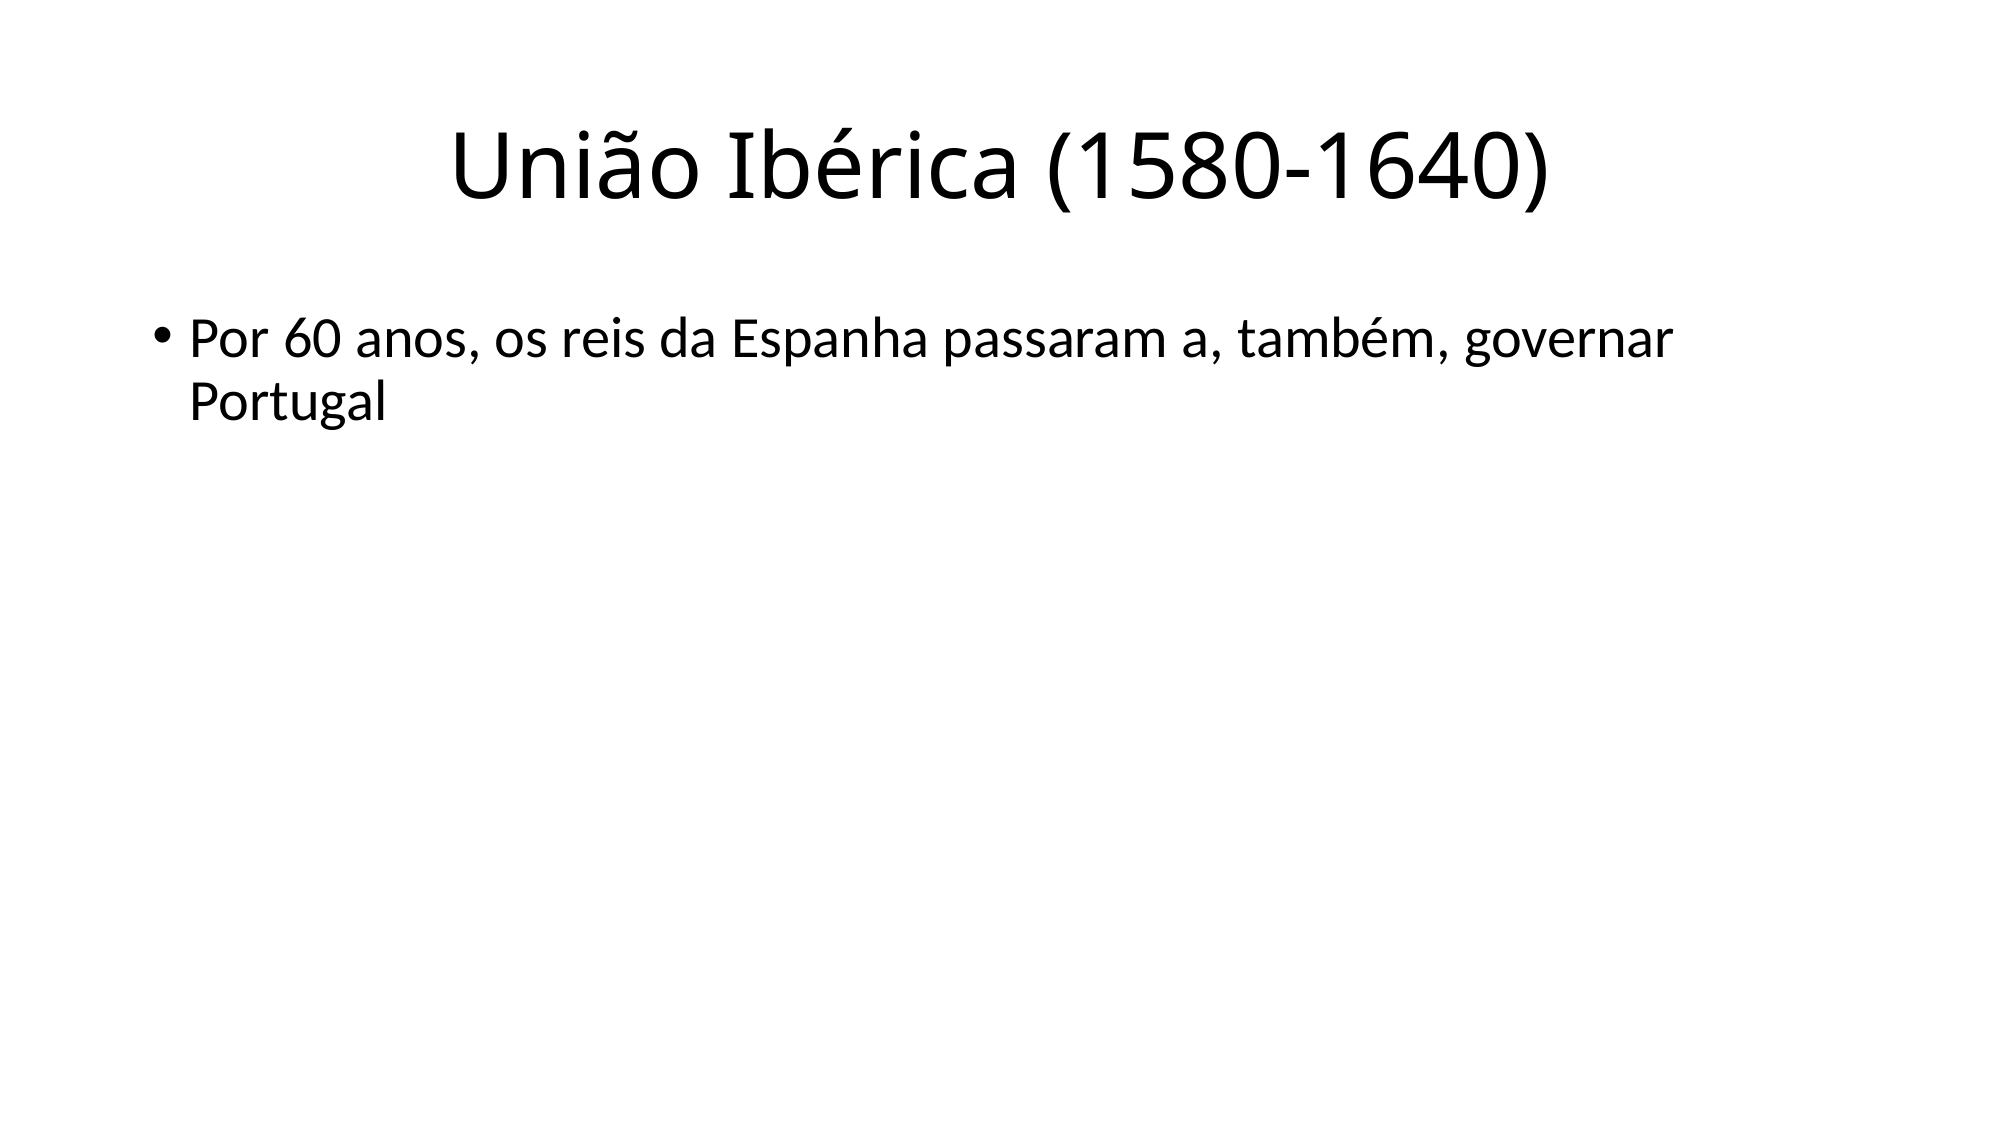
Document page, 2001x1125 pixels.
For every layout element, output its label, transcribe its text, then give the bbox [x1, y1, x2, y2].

title União Ibérica (1580-1640) [137, 59, 1863, 278]
list Por 60 anos, os reis da Espanha passaram a, também, governar Portugal [137, 299, 1863, 1014]
